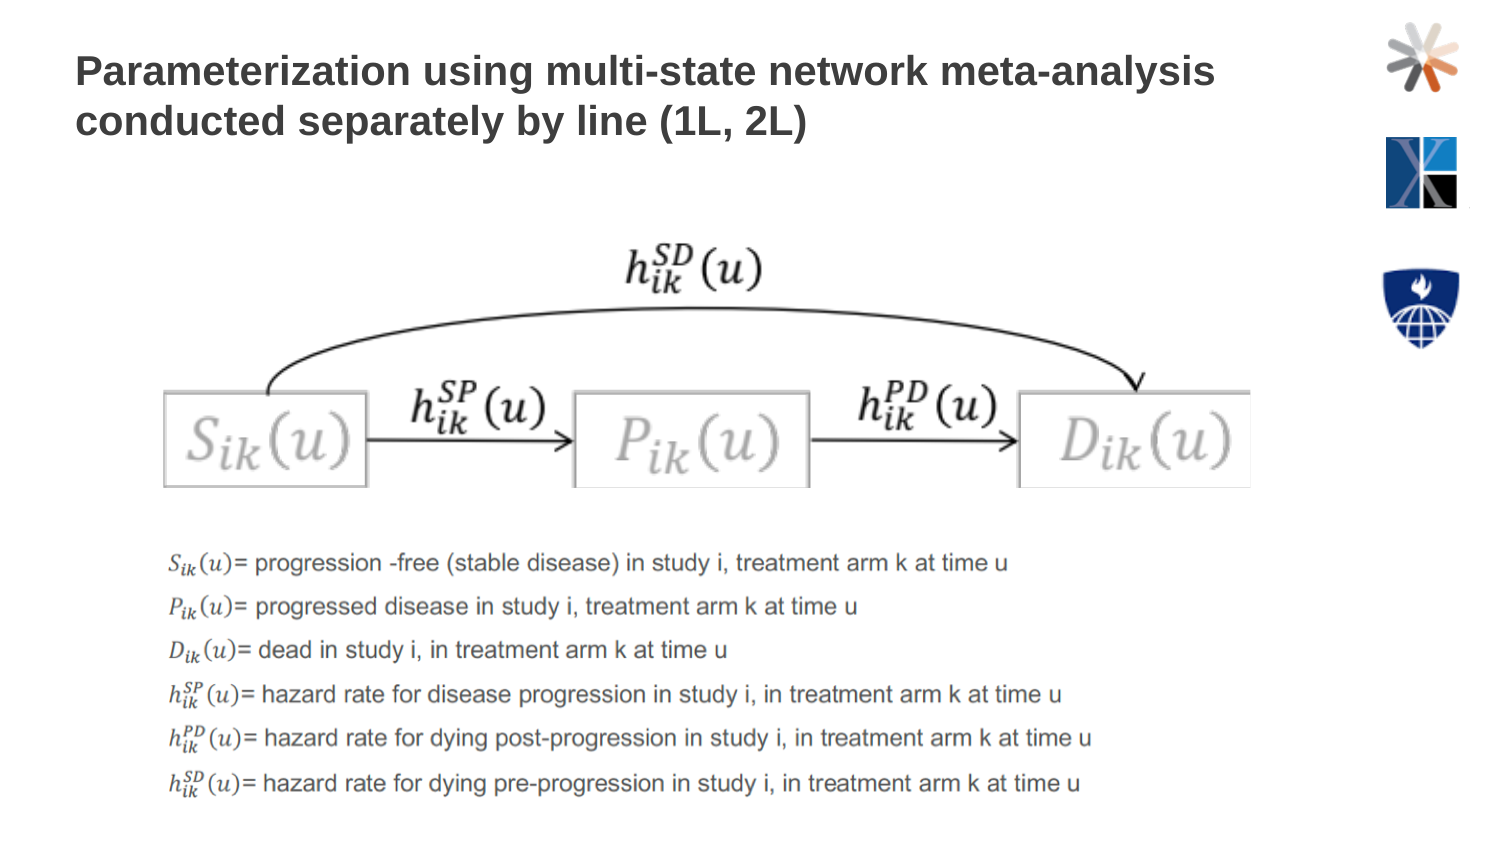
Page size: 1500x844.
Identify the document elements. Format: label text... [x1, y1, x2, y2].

picture [1386, 137, 1470, 209]
picture [1375, 252, 1470, 363]
picture [160, 537, 1325, 800]
picture [163, 236, 1251, 489]
picture [1379, 10, 1465, 100]
title Parameterization using multi-state network meta-analysis conducted separately by line (1L, 2L) [75, 0, 1325, 188]
